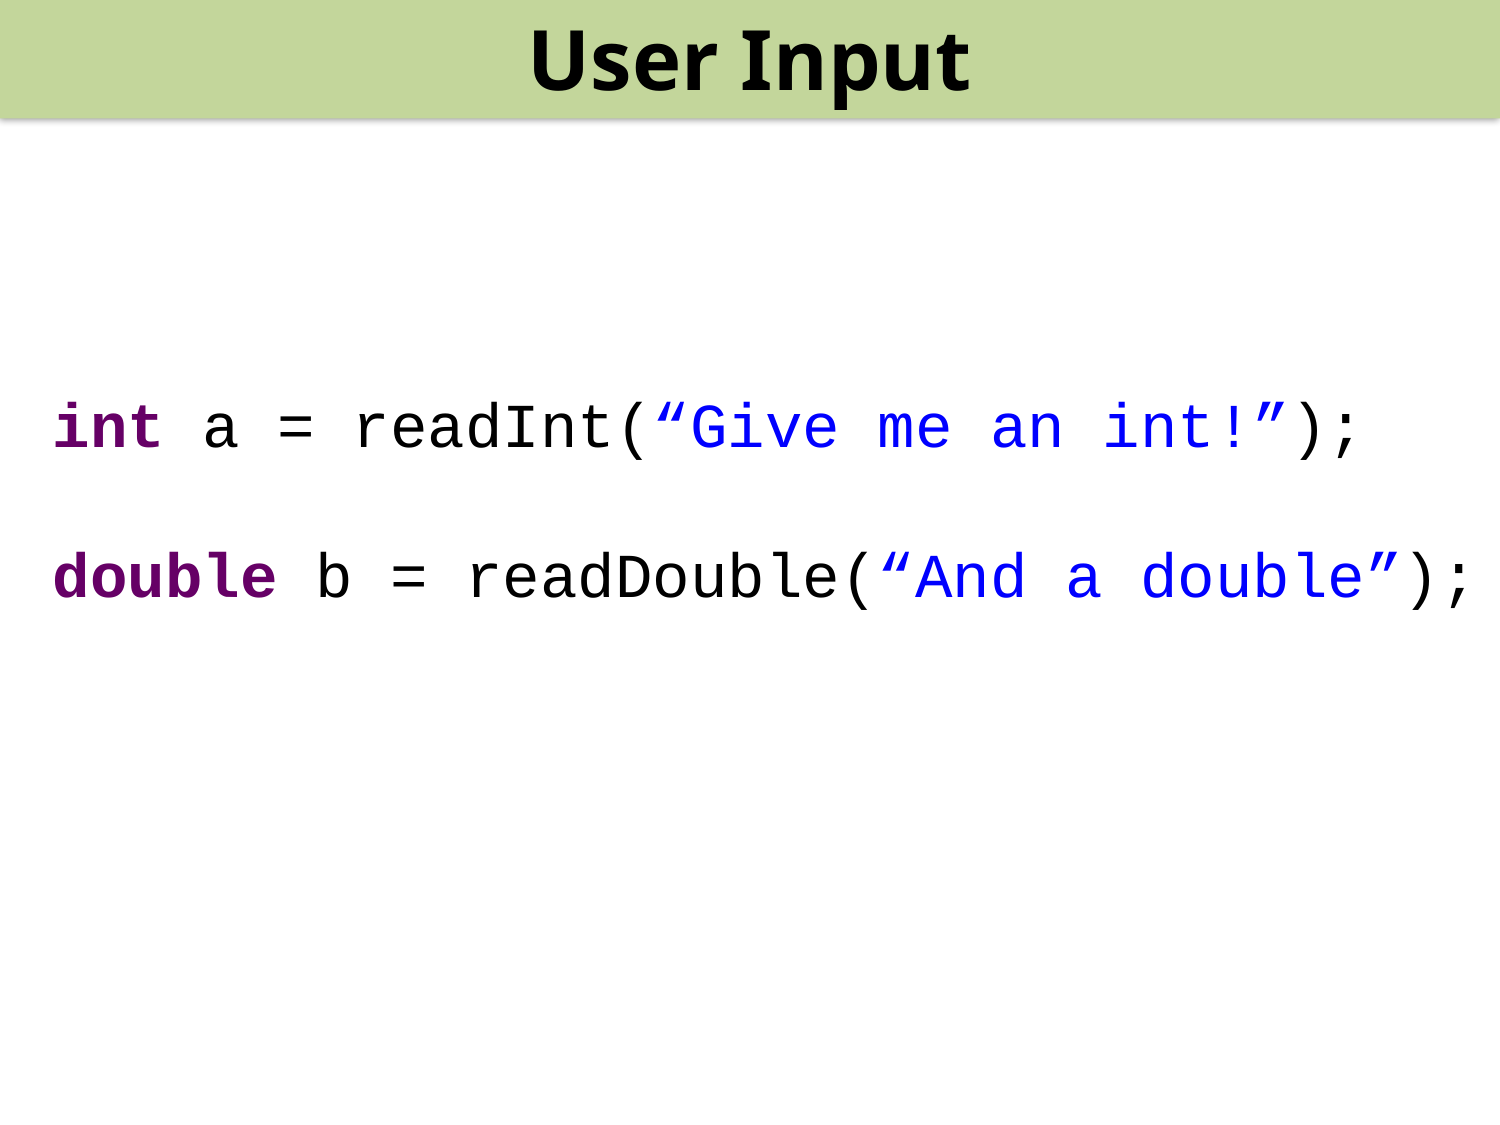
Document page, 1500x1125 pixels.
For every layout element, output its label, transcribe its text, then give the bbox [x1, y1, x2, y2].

text_box User Input [0, 0, 1500, 122]
text_box int a = readInt(“Give me an int!”); double b = readDouble(“And a double”); [37, 377, 1493, 767]
